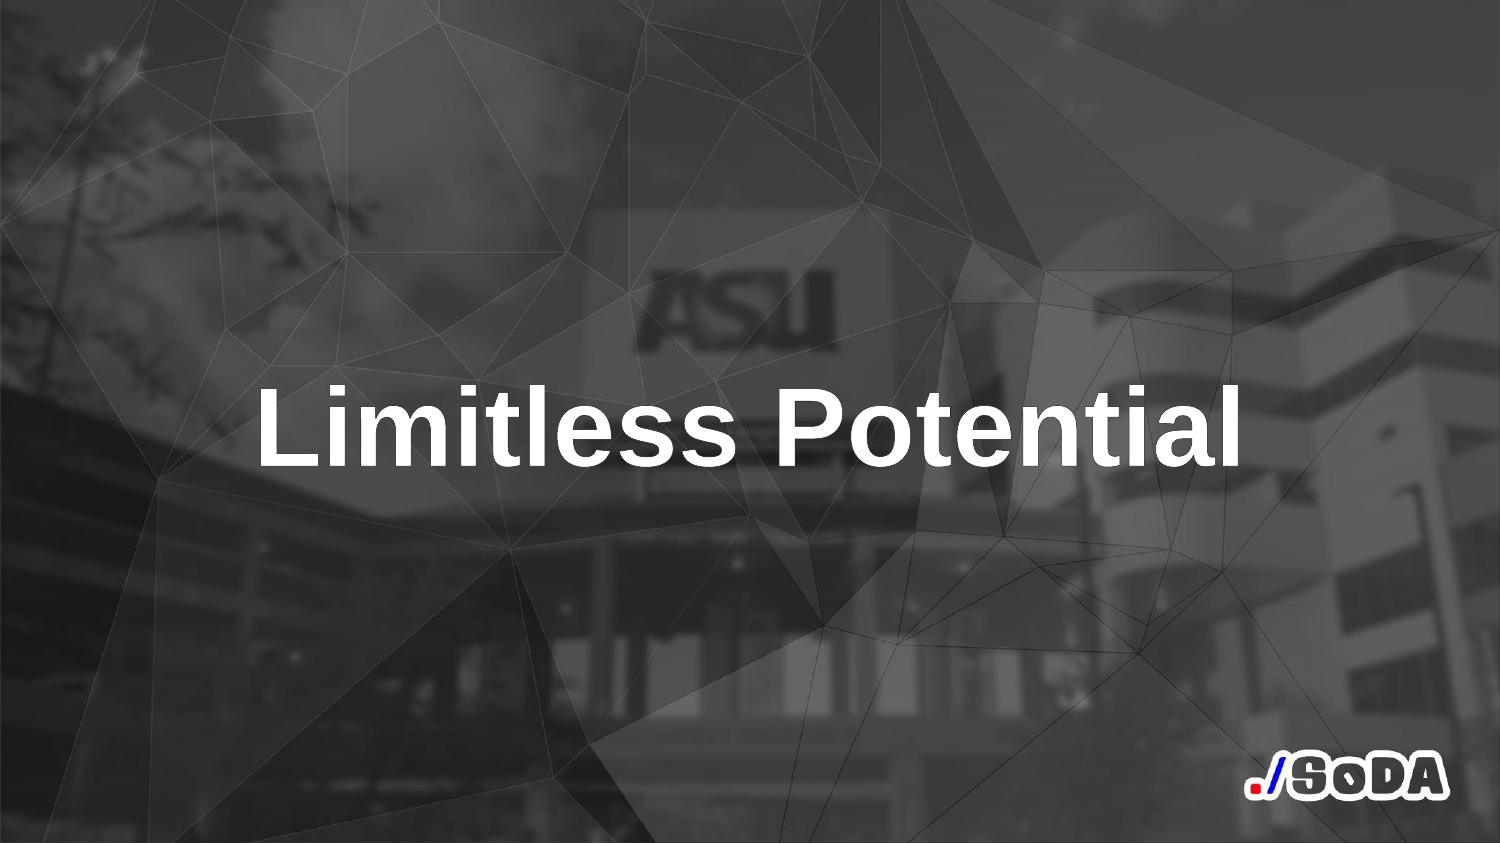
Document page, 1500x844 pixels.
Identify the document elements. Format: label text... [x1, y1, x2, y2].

text_box Limitless Potential [237, 346, 1262, 497]
picture [0, 0, 1500, 843]
